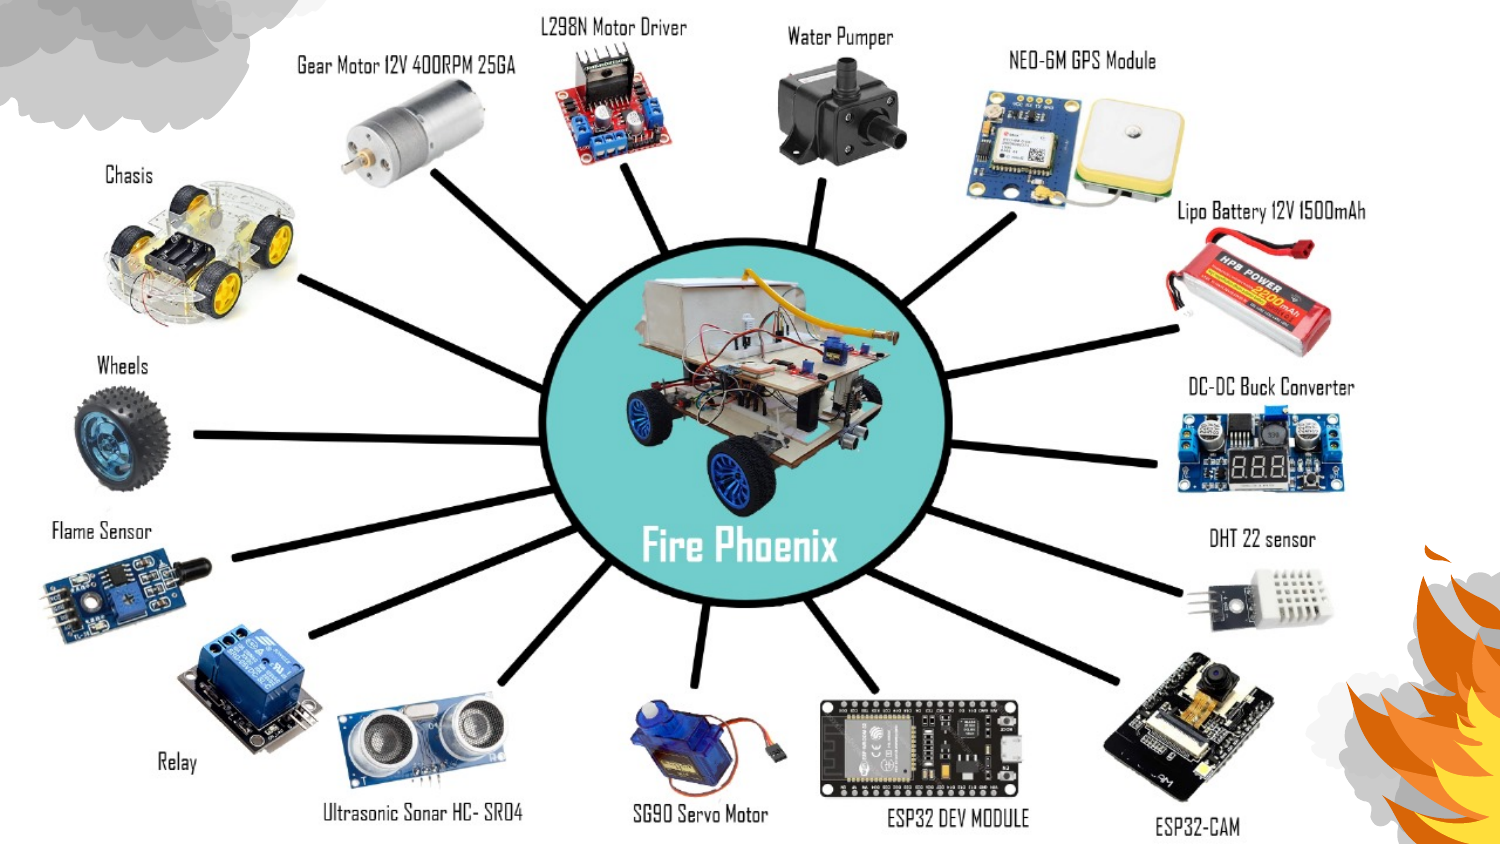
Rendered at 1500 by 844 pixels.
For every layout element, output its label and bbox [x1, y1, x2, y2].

text_box [1290, 509, 1500, 844]
text_box [1345, 544, 1500, 844]
picture [0, 0, 1500, 844]
text_box [0, 0, 342, 190]
